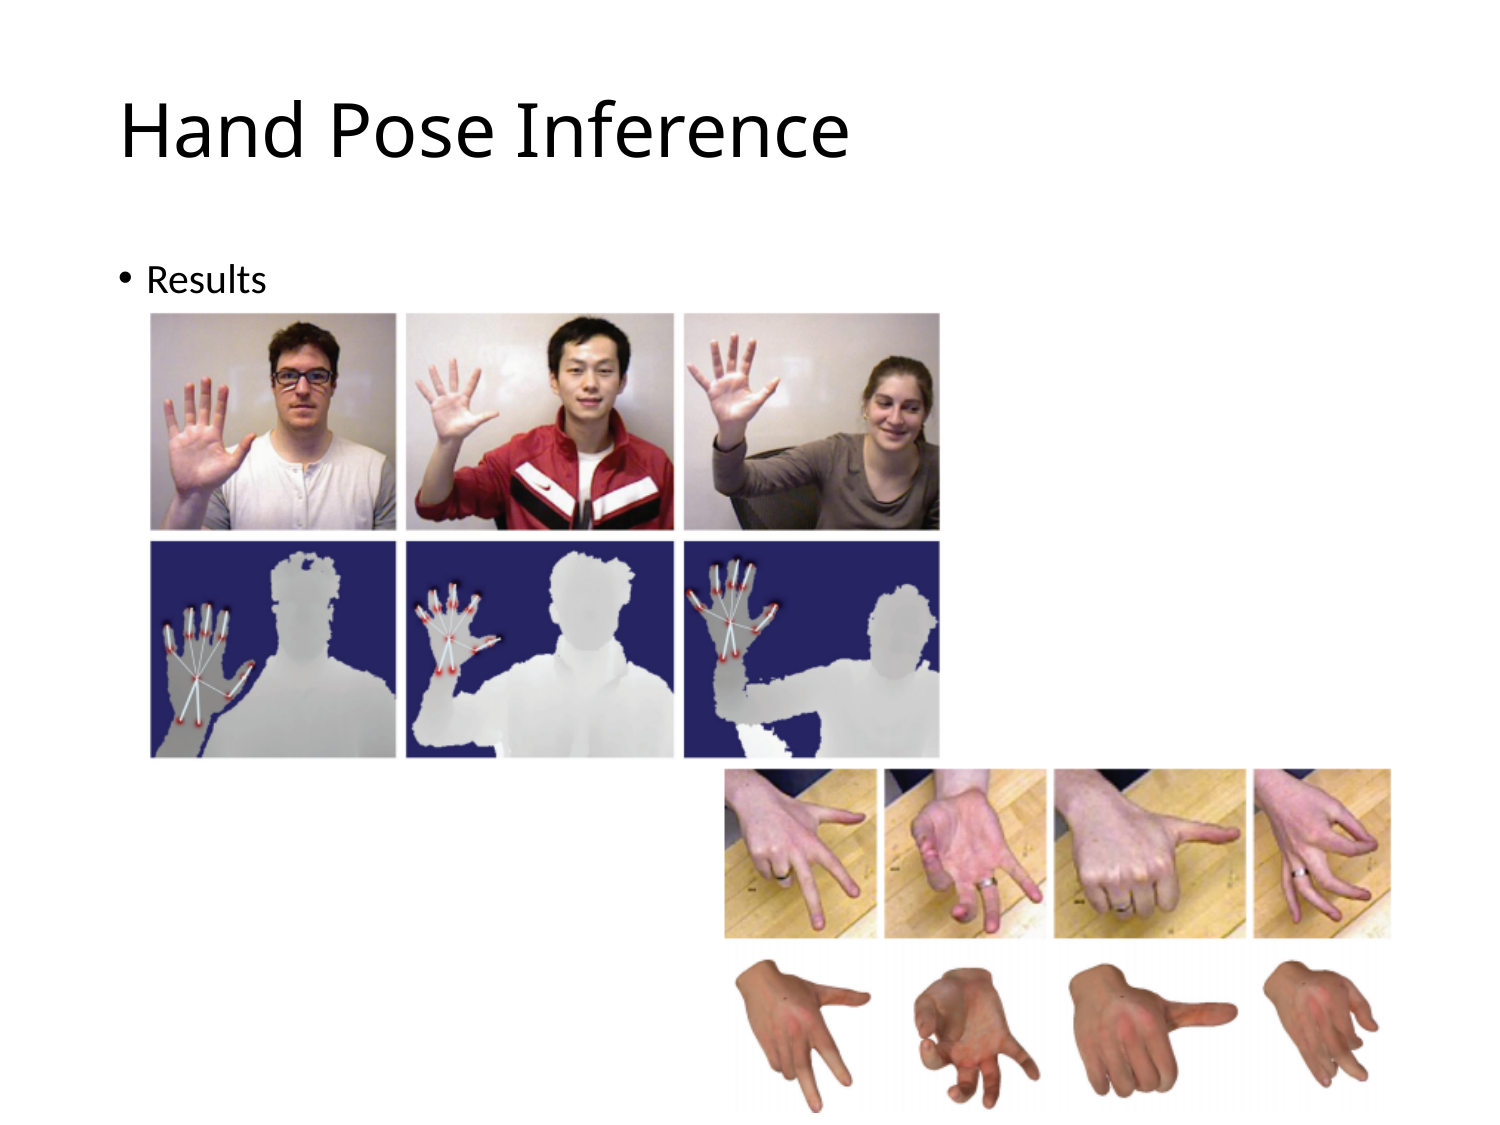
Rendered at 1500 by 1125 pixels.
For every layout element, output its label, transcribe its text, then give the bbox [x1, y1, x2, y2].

title Hand Pose Inference [103, 59, 1397, 206]
list Results [103, 249, 1397, 1014]
picture [146, 303, 1416, 1113]
